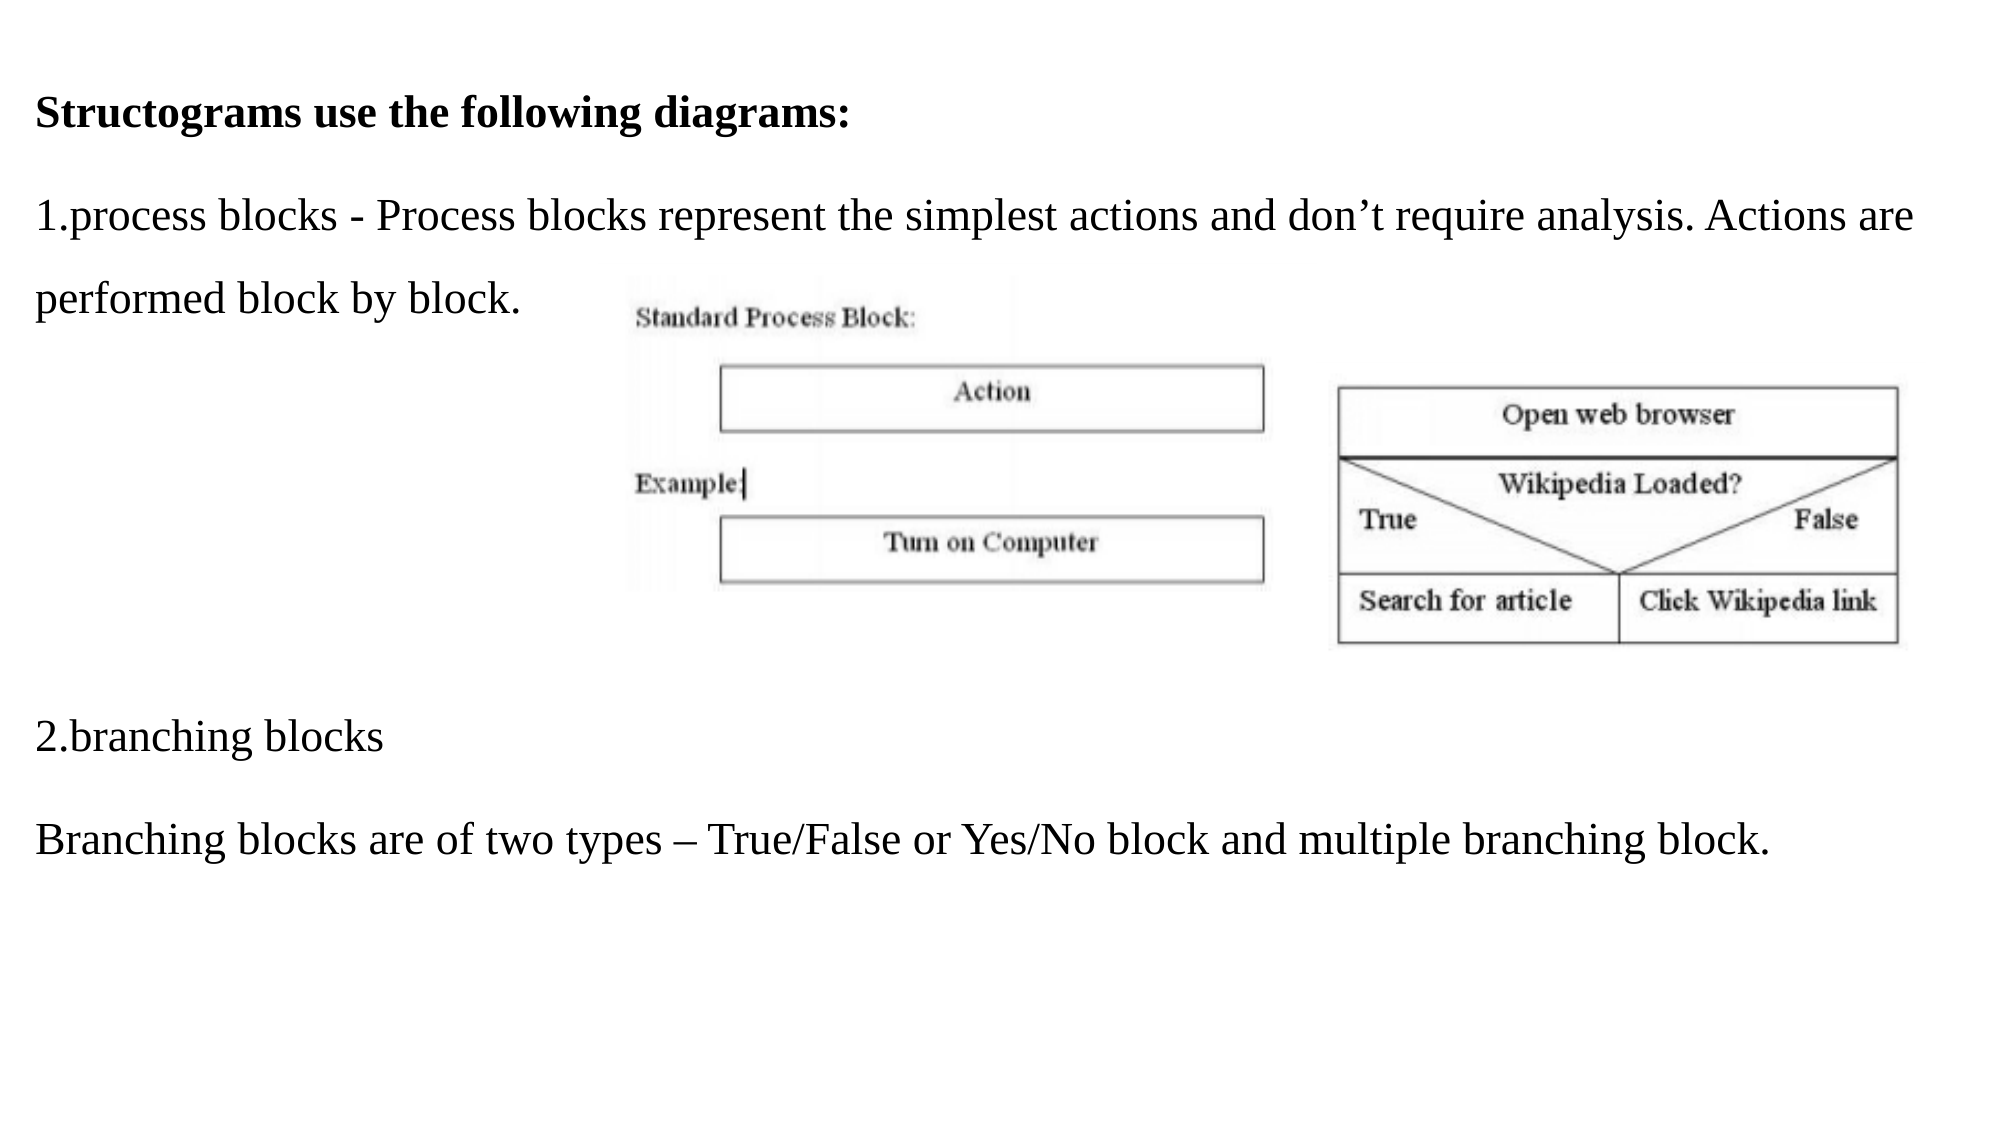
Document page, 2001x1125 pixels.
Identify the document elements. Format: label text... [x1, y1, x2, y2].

picture [598, 262, 1926, 671]
list Structograms use the following diagrams: 1.process blocks - Process blocks represent the simplest actions and don’t require analysis. Actions are performed block by block. 2.branching blocks Branching blocks are of two types – True/False or Yes/No block and multiple branching block. [20, 46, 1966, 1057]
